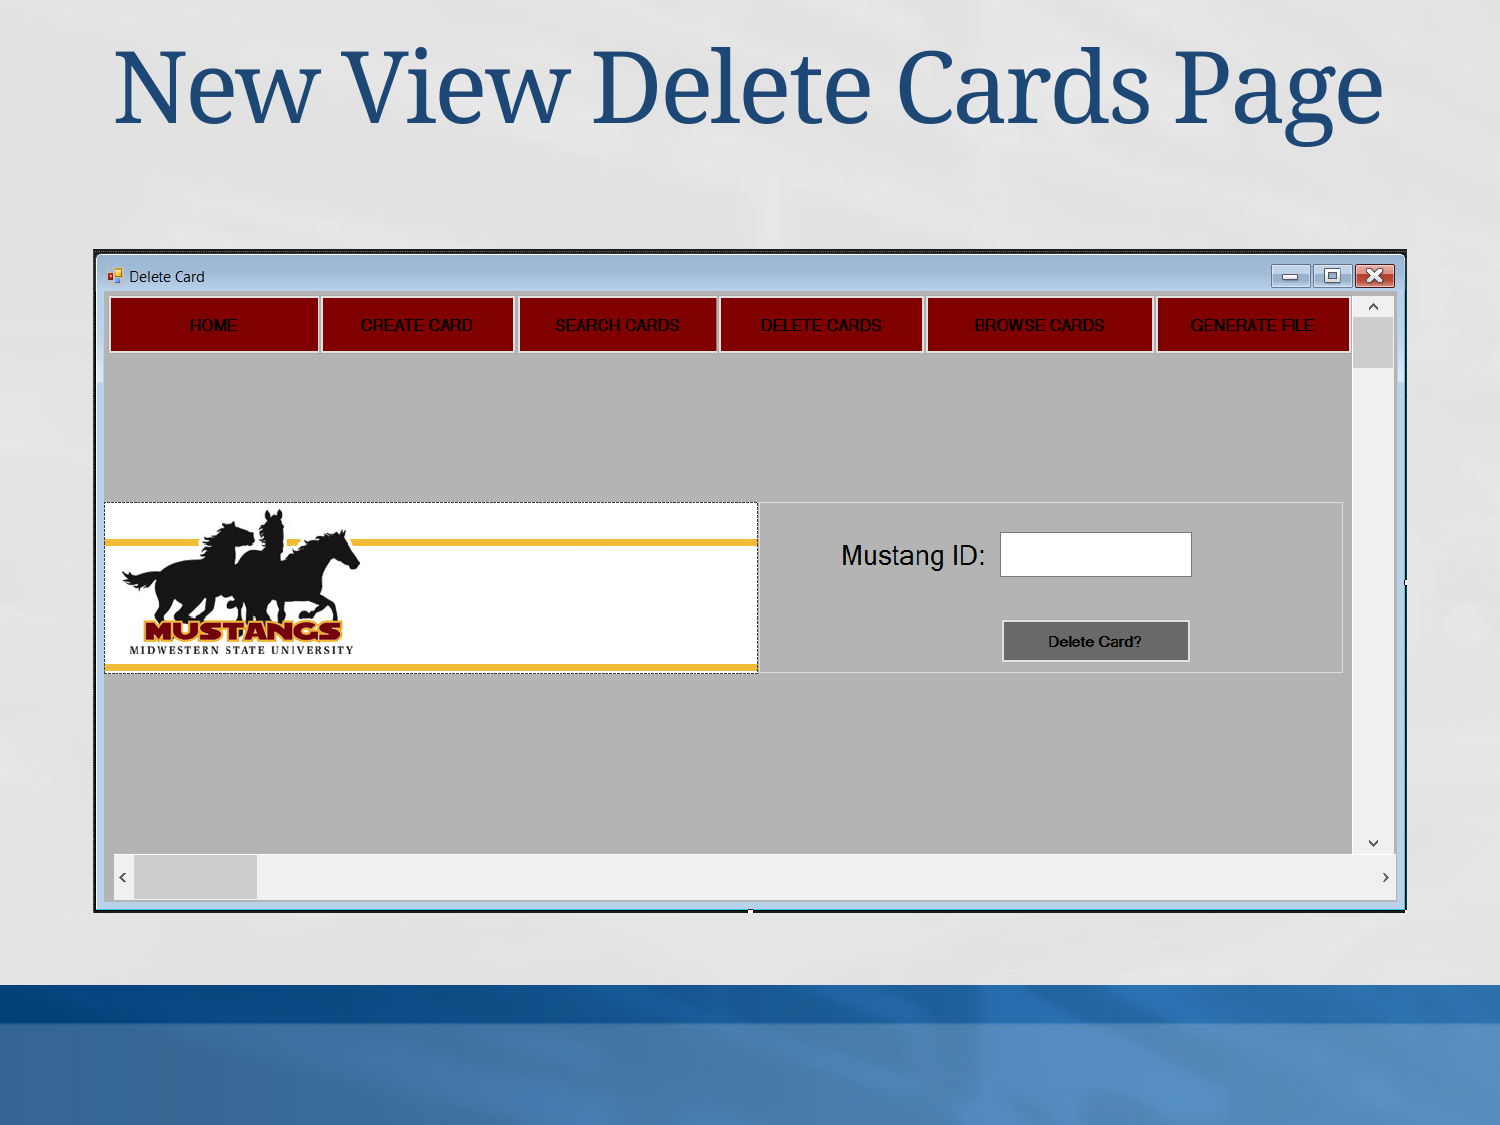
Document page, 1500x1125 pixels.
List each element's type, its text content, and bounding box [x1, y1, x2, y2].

picture [0, 0, 1500, 1125]
title New View Delete Cards Page [62, 37, 1438, 229]
